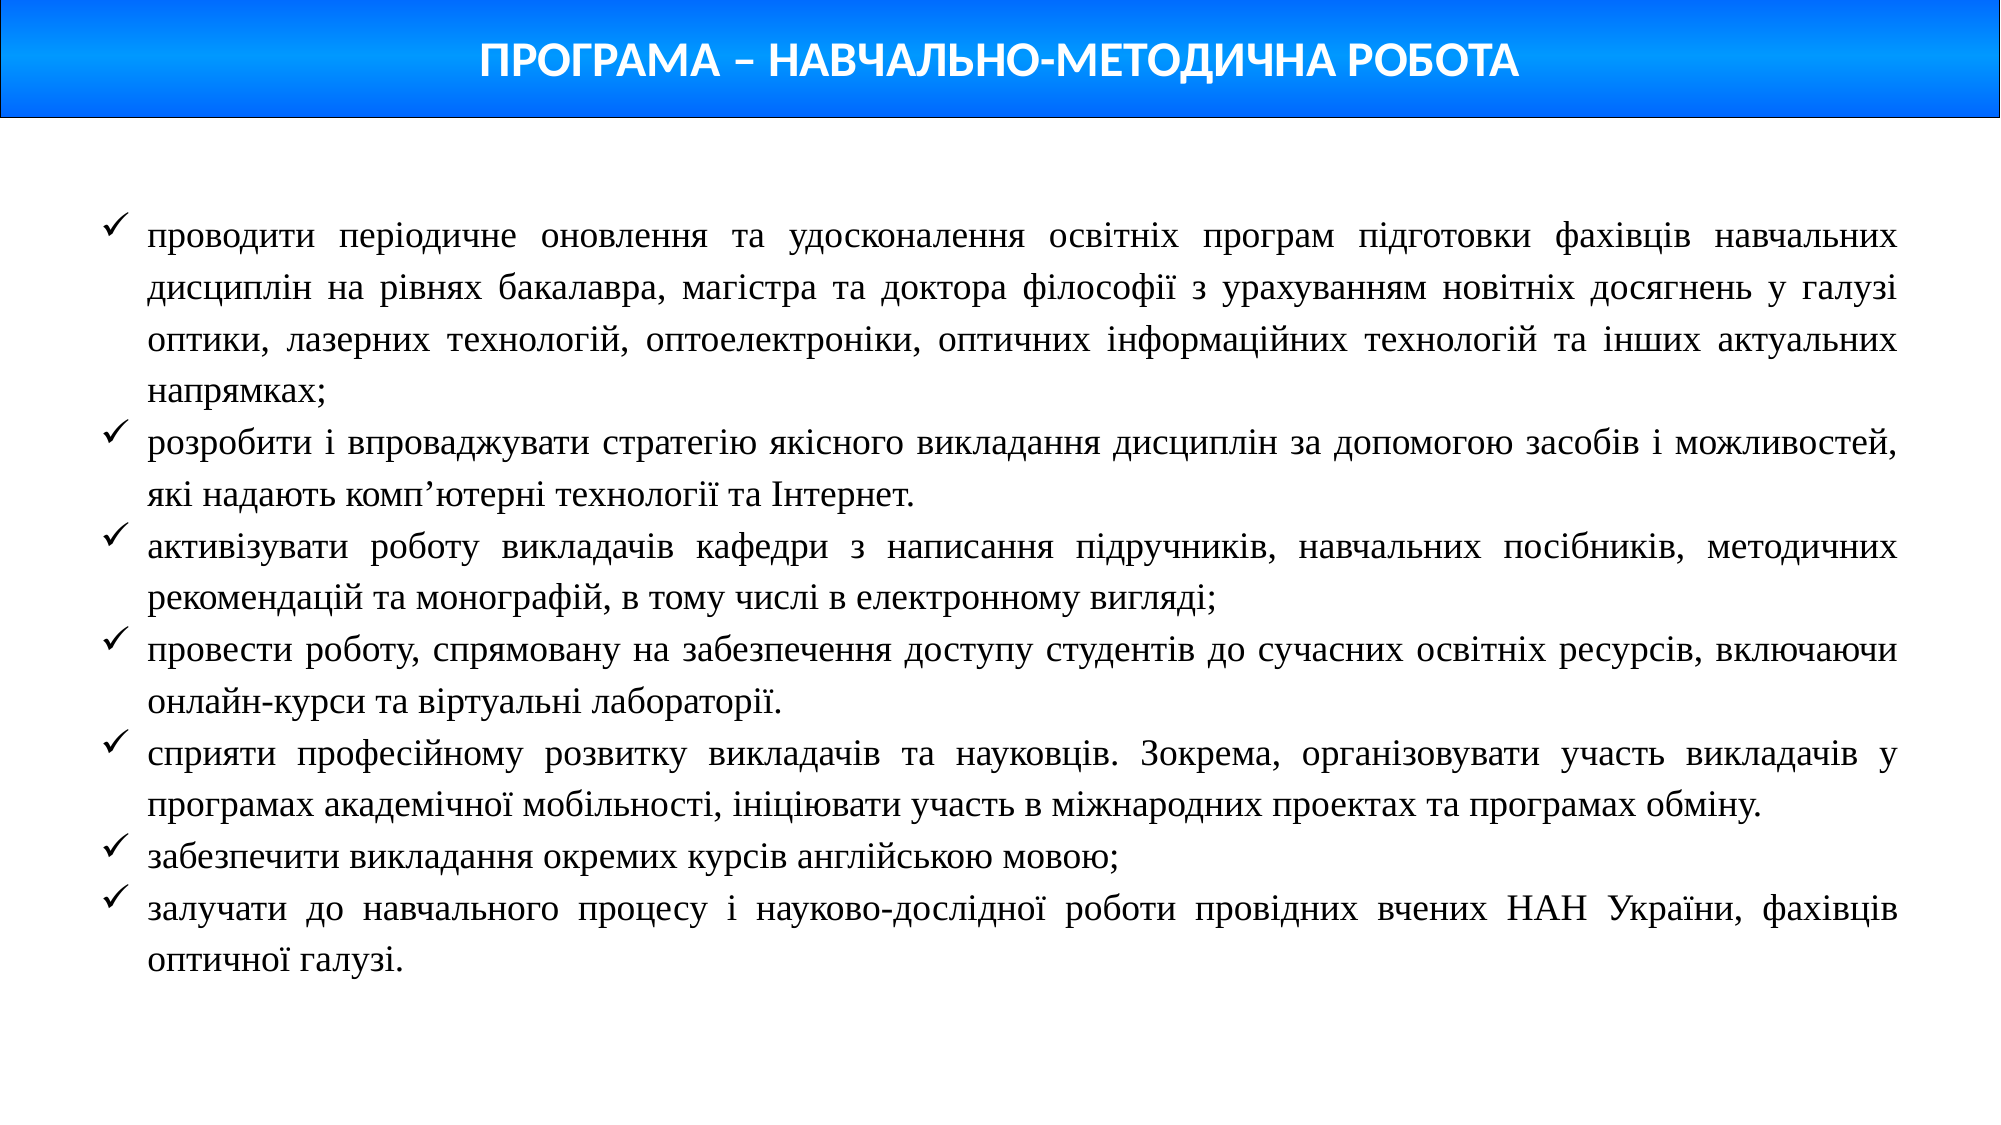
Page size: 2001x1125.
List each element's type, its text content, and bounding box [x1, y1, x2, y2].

text_box проводити періодичне оновлення та удосконалення освітніх програм підготовки фахівців навчальних дисциплін на рівнях бакалавра, магістра та доктора філософії з урахуванням новітніх досягнень у галузі оптики, лазерних технологій, оптоелектроніки, оптичних інформаційних технологій та інших актуальних напрямках; розробити і впроваджувати стратегію якісного викладання дисциплін за допомогою засобів і можливостей, які надають комп’ютерні технології та Інтернет. активізувати роботу викладачів кафедри з написання підручників, навчальних посібників, методичних рекомендацій та монографій, в тому числі в електронному вигляді; провести роботу, спрямовану на забезпечення доступу студентів до сучасних освітніх ресурсів, включаючи онлайн-курси та віртуальні лабораторії. сприяти професійному розвитку викладачів та науковців. Зокрема, організовувати участь викладачів у програмах академічної мобільності, ініціювати участь в міжнародних проектах та програмах обміну. забезпечити викладання окремих курсів англійською мовою; залучати до навчального процесу і науково-дослідної роботи провідних вчених НАН України, фахівців оптичної галузі. [85, 196, 1915, 987]
text_box ПРОГРАМА – НАВЧАЛЬНО-МЕТОДИЧНА РОБОТА [0, 0, 2000, 118]
